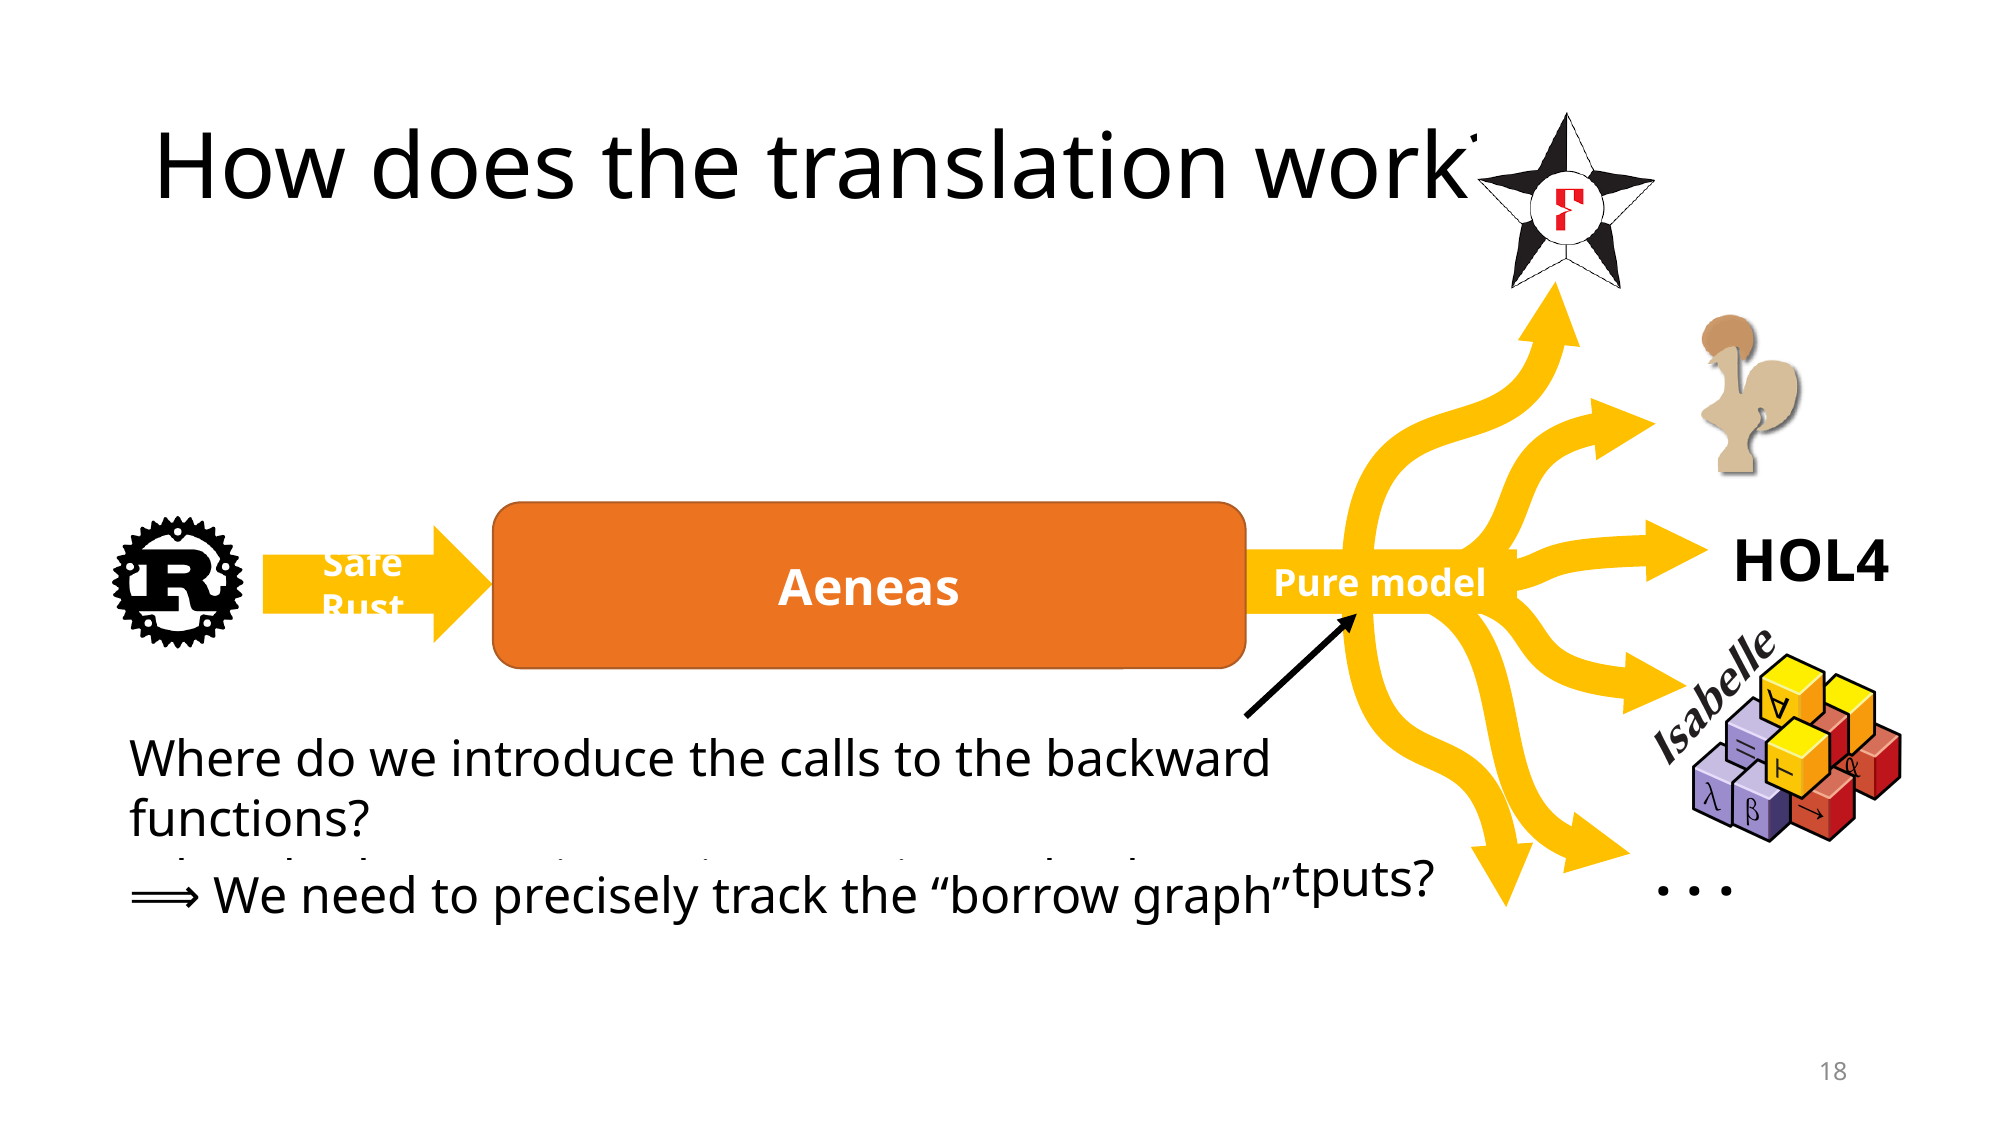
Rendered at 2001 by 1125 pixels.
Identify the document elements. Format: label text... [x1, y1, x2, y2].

picture [1654, 626, 1902, 843]
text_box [1356, 854, 1507, 908]
text_box . . . [1584, 829, 1807, 915]
text_box Pure model [1247, 548, 1356, 613]
picture [1654, 306, 1831, 484]
picture [1477, 112, 1655, 289]
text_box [1631, 583, 1687, 686]
text_box HOL4 [1700, 515, 1923, 601]
title How does the translation work? [137, 59, 1863, 278]
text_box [1356, 281, 1556, 423]
slide_number 17 [1412, 1042, 1863, 1103]
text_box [1356, 423, 1656, 549]
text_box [1356, 583, 1631, 854]
picture [111, 515, 244, 649]
text_box Where do we introduce the calls to the backward functions? What do they receive as inputs/give us back as outputs? [114, 718, 1494, 914]
text_box Aeneas [491, 501, 1247, 670]
text_box ⟹ We need to precisely track the “borrow graph” [114, 855, 1310, 931]
text_box Safe Rust [261, 522, 491, 646]
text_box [1245, 613, 1357, 717]
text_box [1356, 549, 1709, 584]
